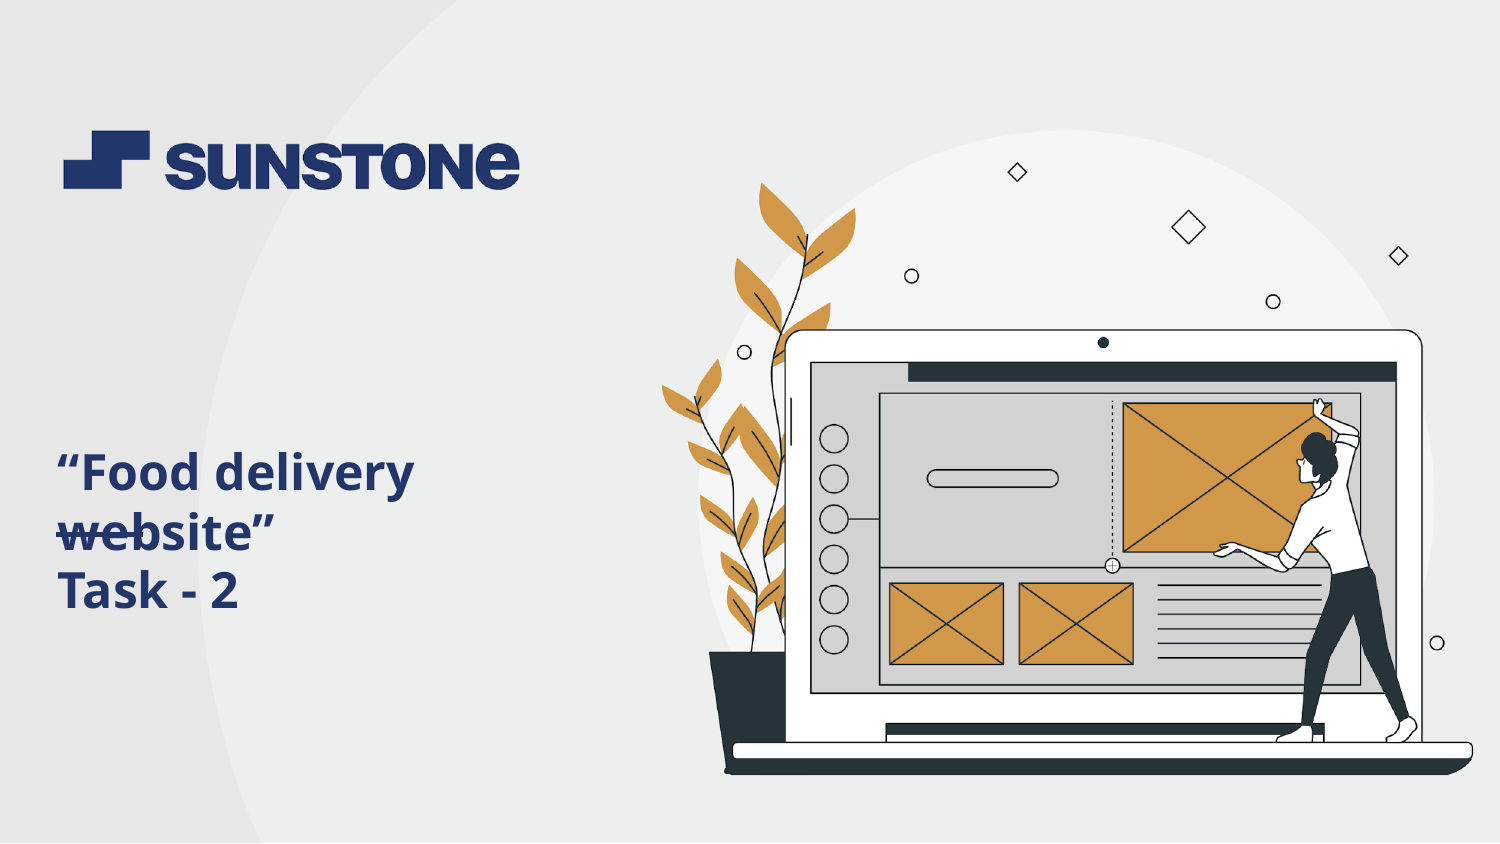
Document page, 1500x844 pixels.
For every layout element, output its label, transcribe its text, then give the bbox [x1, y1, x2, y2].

list “Food delivery website” [42, 433, 649, 506]
picture [0, 0, 1500, 843]
list Task - 2 [42, 551, 649, 624]
